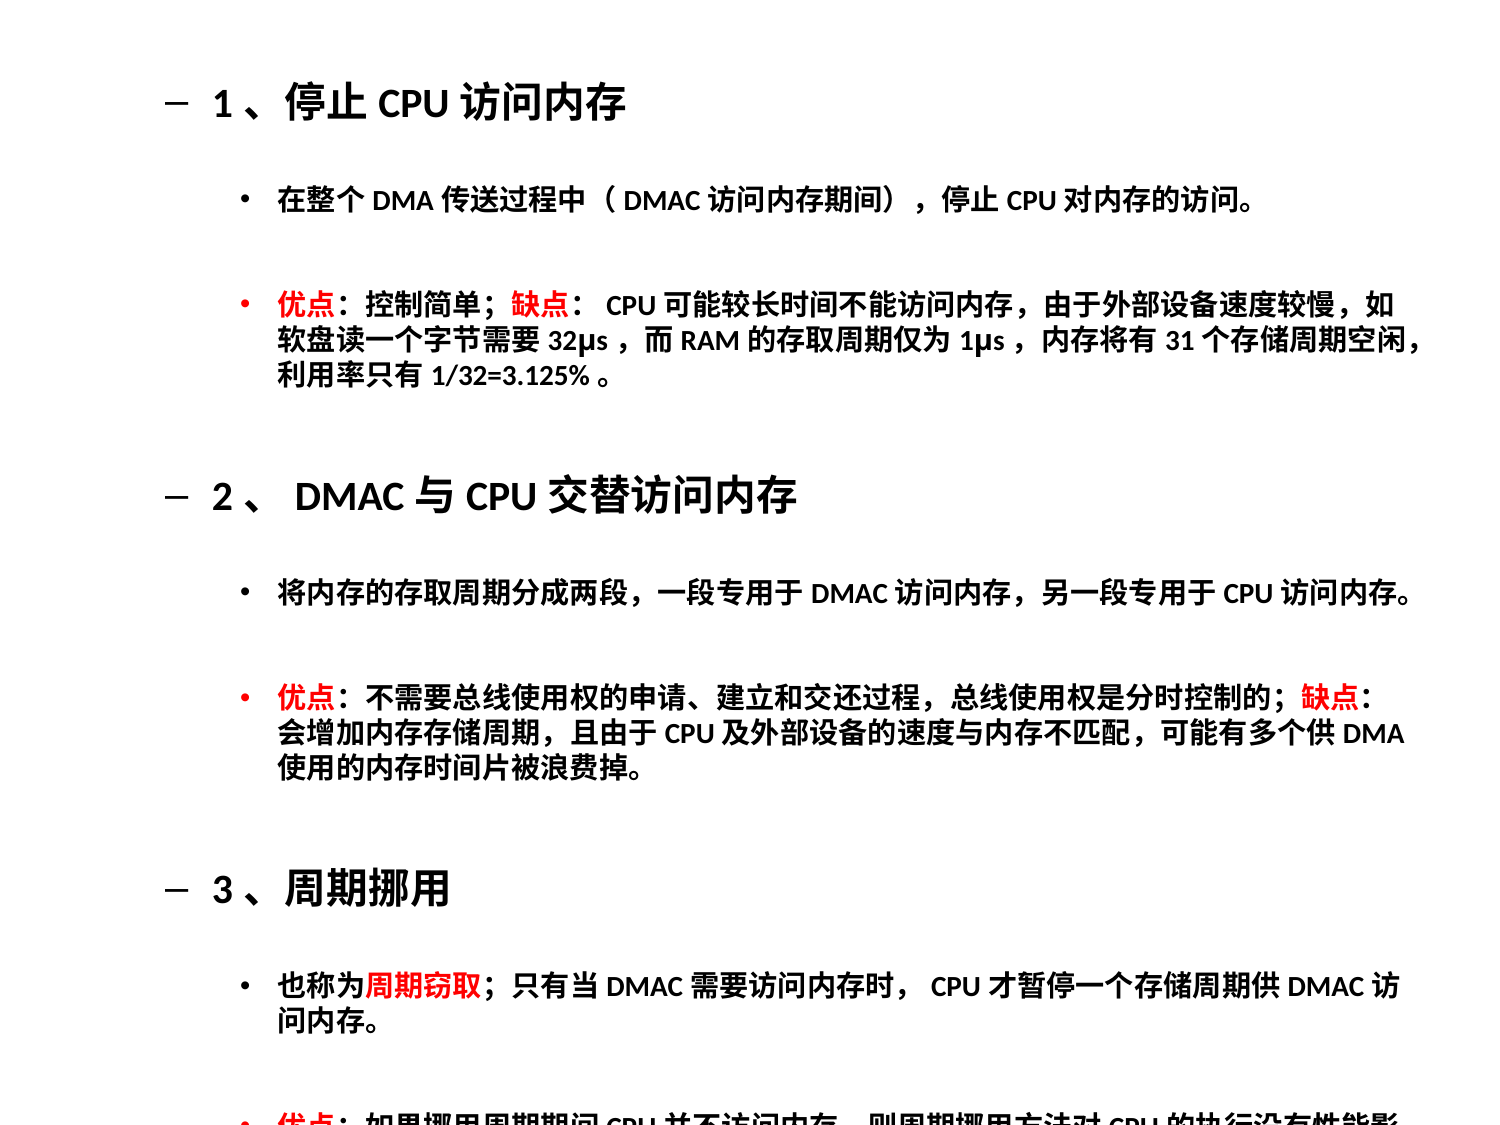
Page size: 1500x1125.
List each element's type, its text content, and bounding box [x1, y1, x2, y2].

list 1、停止CPU访问内存 在整个DMA传送过程中（DMAC访问内存期间），停止CPU对内存的访问。 优点：控制简单；缺点：CPU可能较长时间不能访问内存，由于外部设备速度较慢，如软盘读一个字节需要32μs，而RAM的存取周期仅为1μs，内存将有31个存储周期空闲，利用率只有1/32=3.125%。 2、DMAC与CPU交替访问内存 将内存的存取周期分成两段，一段专用于DMAC访问内存，另一段专用于CPU访问内存。 优点：不需要总线使用权的申请、建立和交还过程，总线使用权是分时控制的；缺点：会增加内存存储周期，且由于CPU及外部设备的速度与内存不匹配，可能有多个供DMA使用的内存时间片被浪费掉。 3、周期挪用 也称为周期窃取；只有当DMAC需要访问内存时，CPU才暂停一个存储周期供DMAC访问内存。 优点：如果挪用周期期间CPU并不访问内存，则周期挪用方法对CPU的执行没有性能影响；如果挪用周期期间CPU也要访问内存，则DMA优先访问内存；周期挪用方法是DMA传送的主要方法。 [75, 68, 1425, 811]
